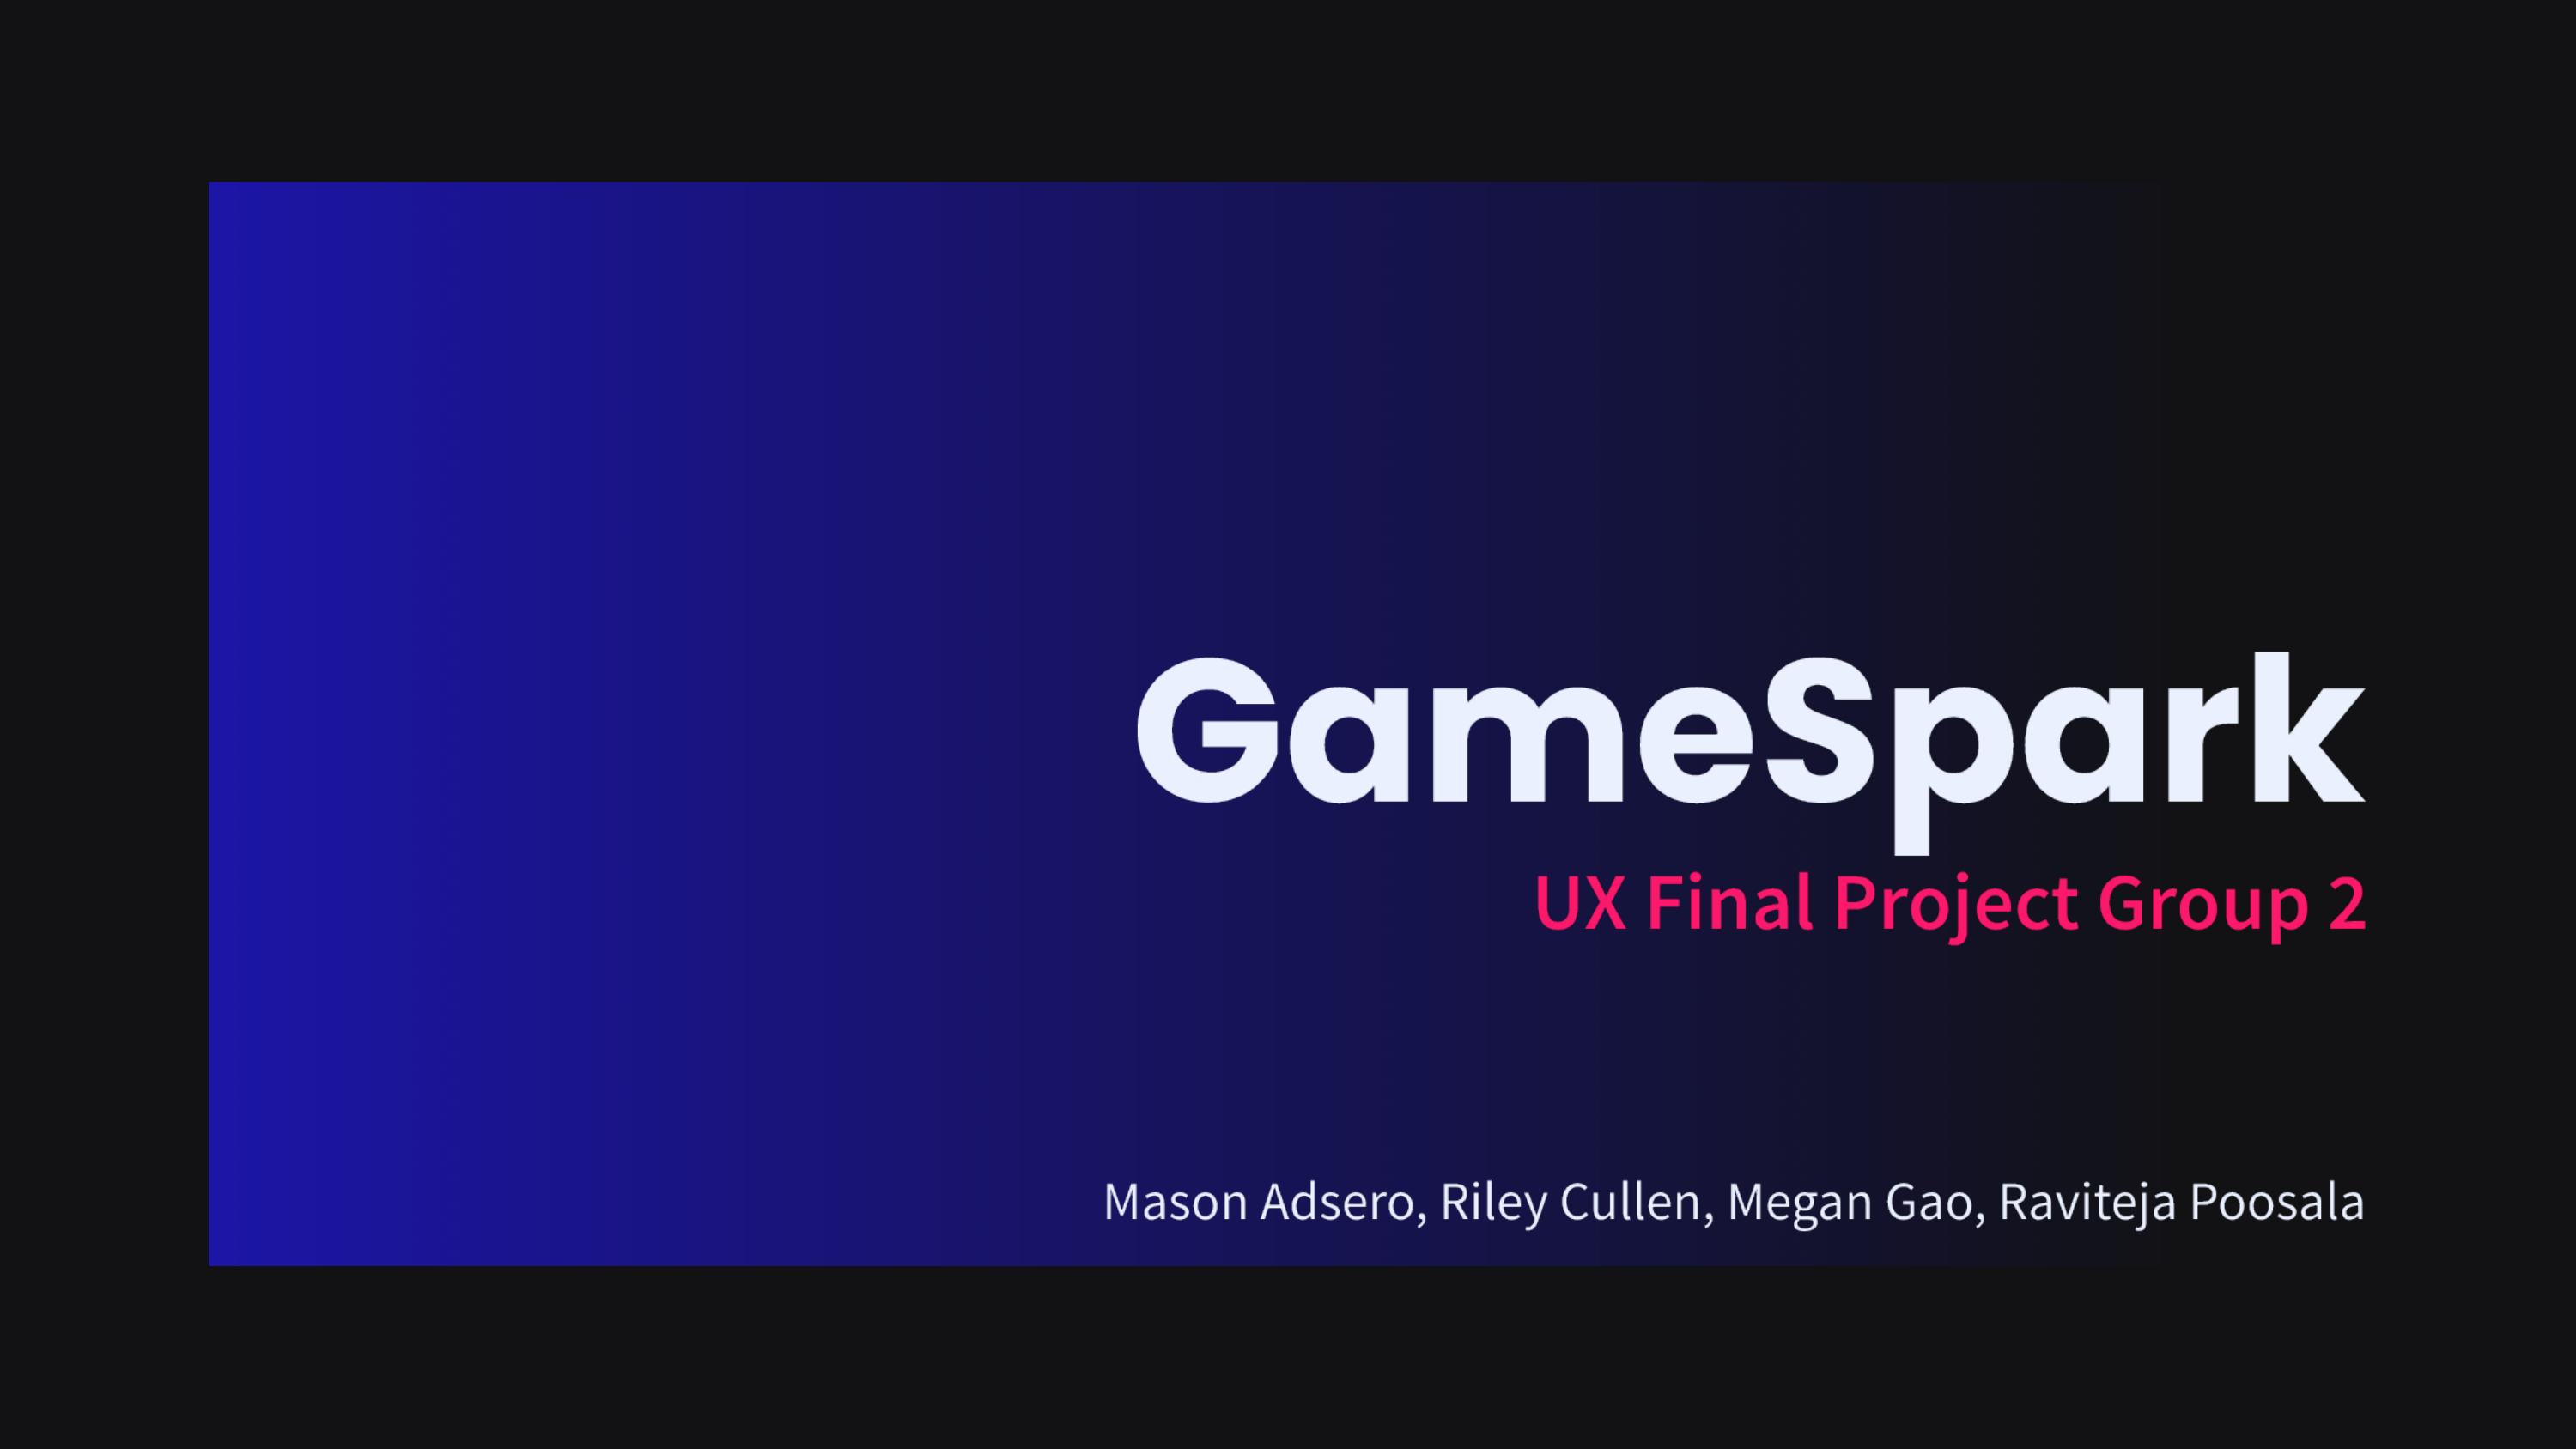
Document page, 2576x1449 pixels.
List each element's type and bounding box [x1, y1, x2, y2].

picture [209, 182, 2370, 1266]
